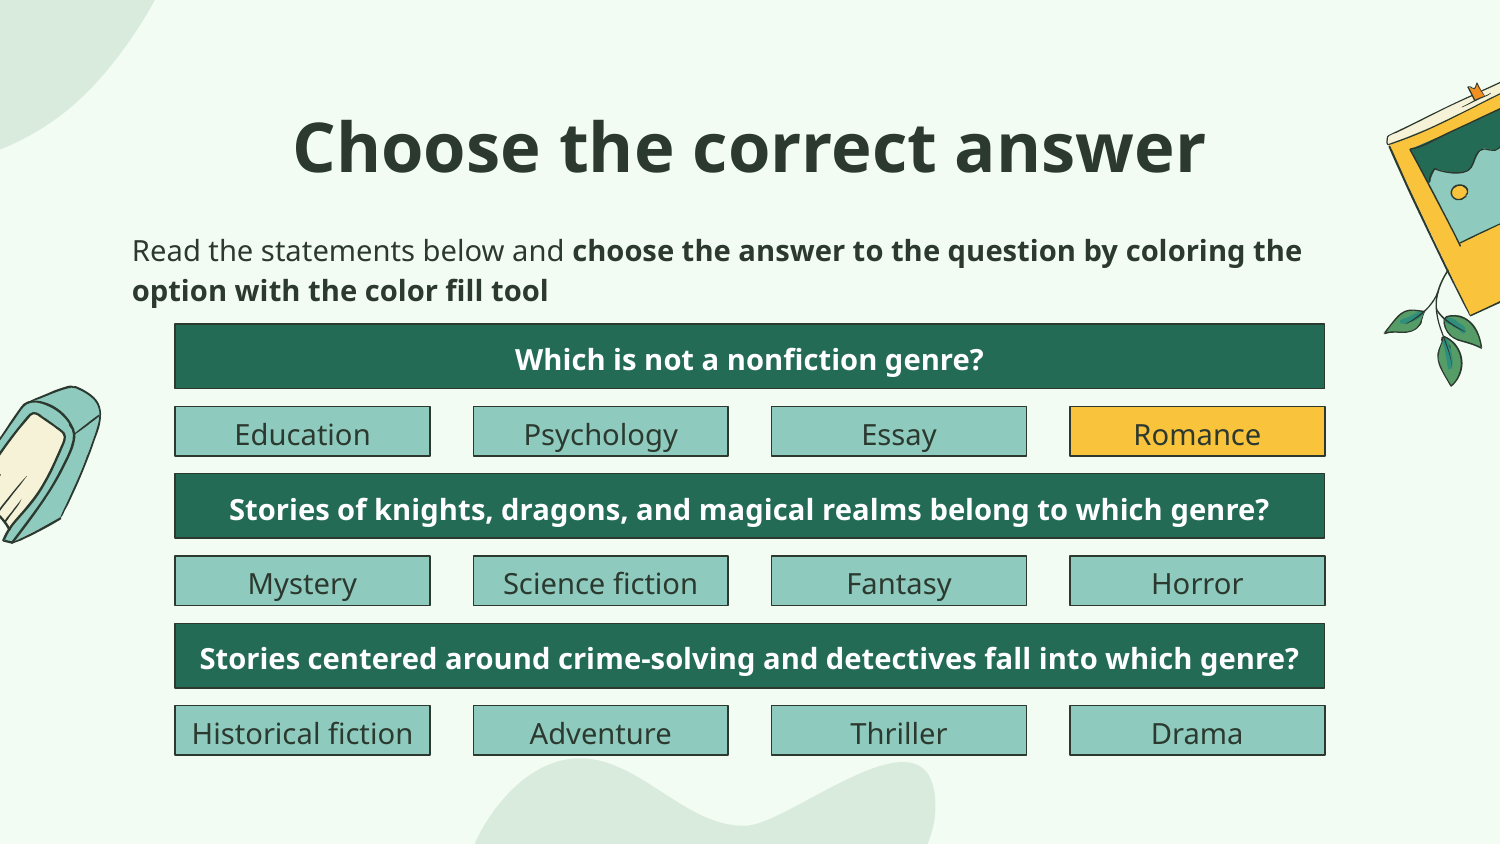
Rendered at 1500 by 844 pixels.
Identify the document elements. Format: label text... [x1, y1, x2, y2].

text_box Mystery [175, 556, 430, 606]
text_box Psychology [473, 406, 729, 456]
text_box Which is not a nonfiction genre? [175, 324, 1325, 389]
text_box Stories of knights, dragons, and magical realms belong to which genre? [175, 473, 1325, 539]
text_box Drama [1070, 705, 1325, 756]
text_box Horror [1070, 556, 1325, 606]
text_box Education [175, 406, 430, 456]
text_box Stories centered around crime-solving and detectives fall into which genre? [175, 623, 1325, 688]
text_box Fantasy [771, 556, 1027, 606]
text_box Read the statements below and choose the answer to the question by coloring the option with the color fill tool [116, 212, 1381, 307]
text_box Thriller [771, 705, 1027, 756]
text_box Historical fiction [175, 705, 430, 756]
text_box Science fiction [473, 556, 729, 606]
title Choose the correct answer [116, 88, 1383, 183]
text_box Romance [1070, 406, 1325, 456]
text_box Adventure [473, 705, 729, 756]
text_box Essay [771, 406, 1027, 456]
